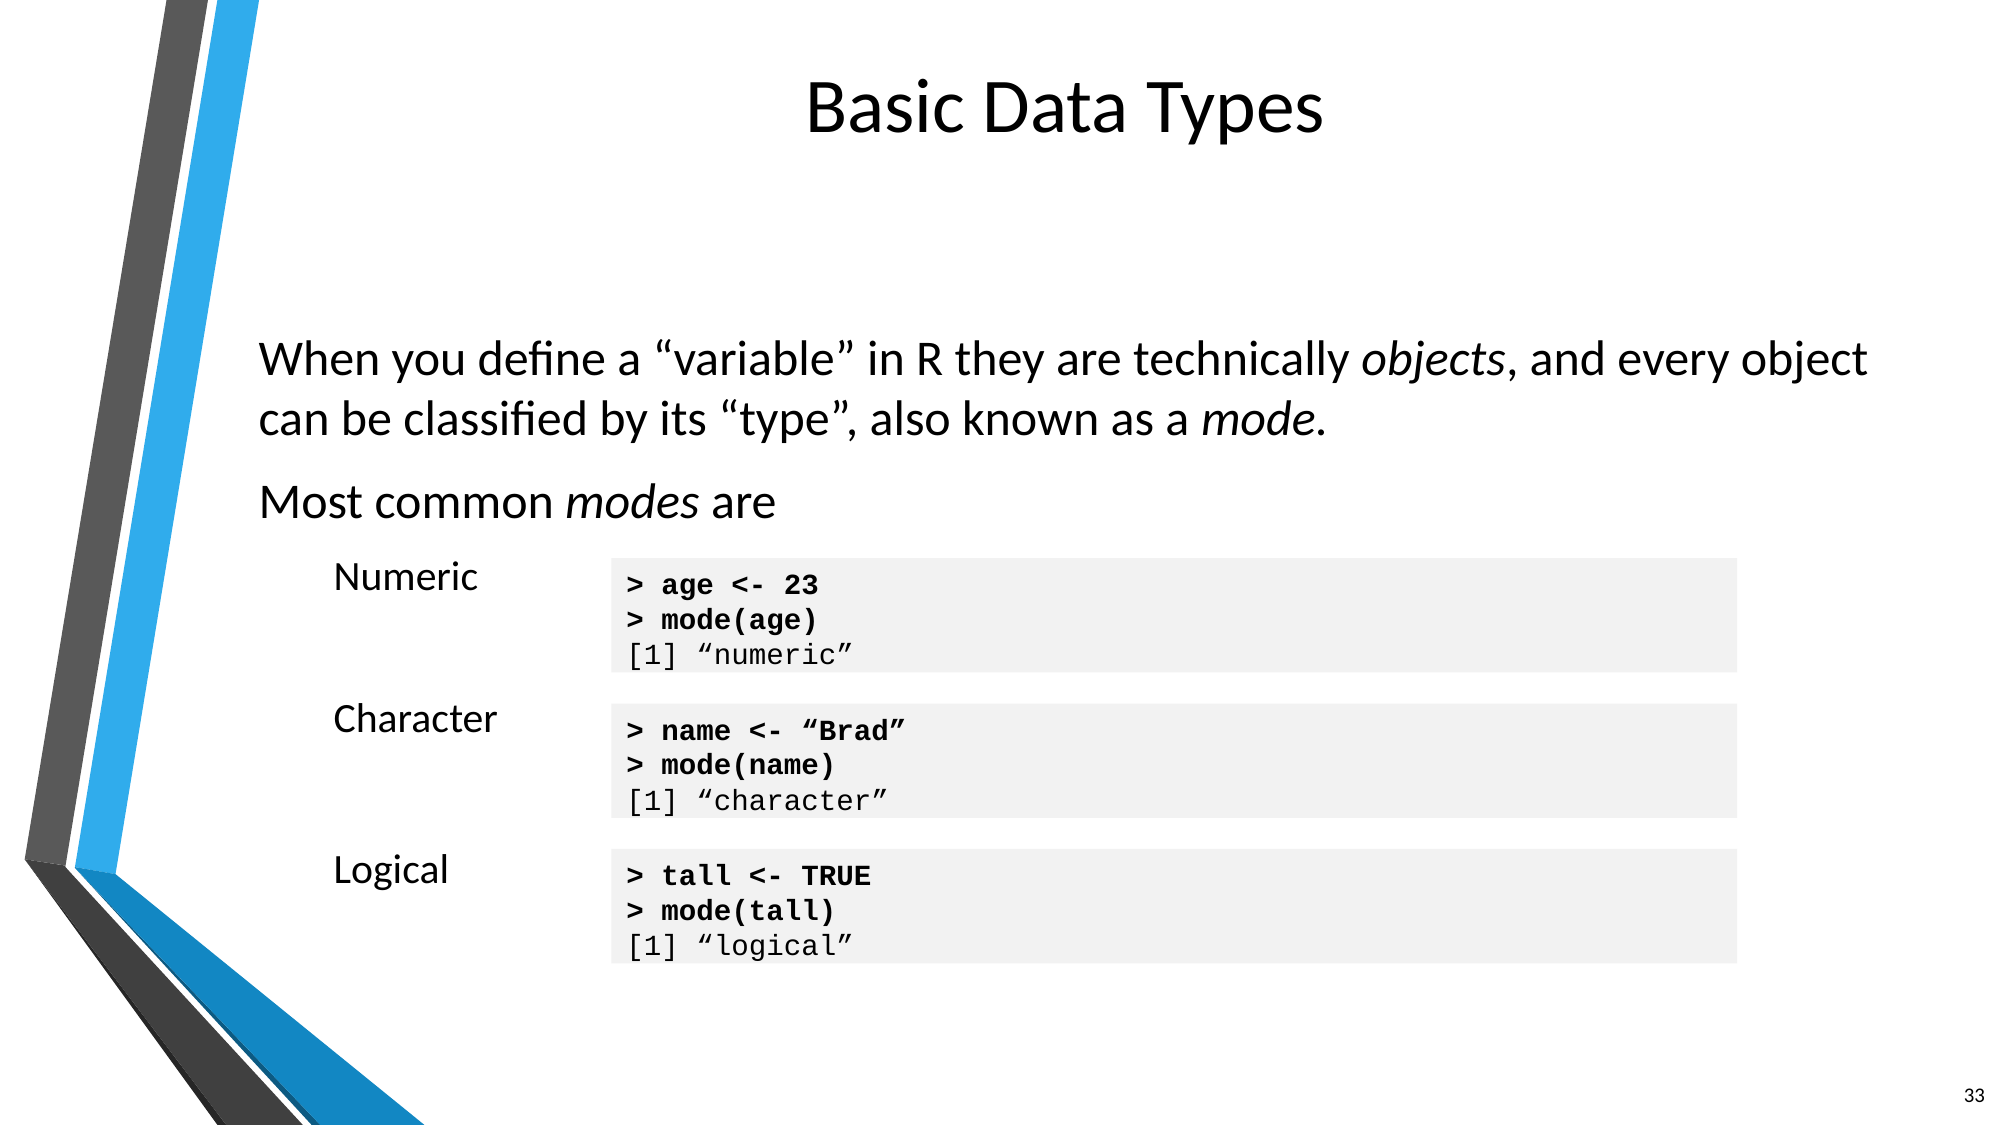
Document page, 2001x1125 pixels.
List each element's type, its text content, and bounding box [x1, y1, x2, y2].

text_box > age <- 23 > mode(age) [1] “numeric” [611, 558, 1738, 673]
list When you define a “variable” in R they are technically objects, and every object can be classified by its “type”, also known as a mode. Most common modes are Numeric Character Logical [243, 235, 1887, 995]
title Basic Data Types [243, 47, 1887, 156]
slide_number 33 [1909, 1064, 2000, 1124]
text_box > name <- “Brad” > mode(name) [1] “character” [611, 703, 1738, 818]
text_box > tall <- TRUE > mode(tall) [1] “logical” [611, 848, 1738, 964]
